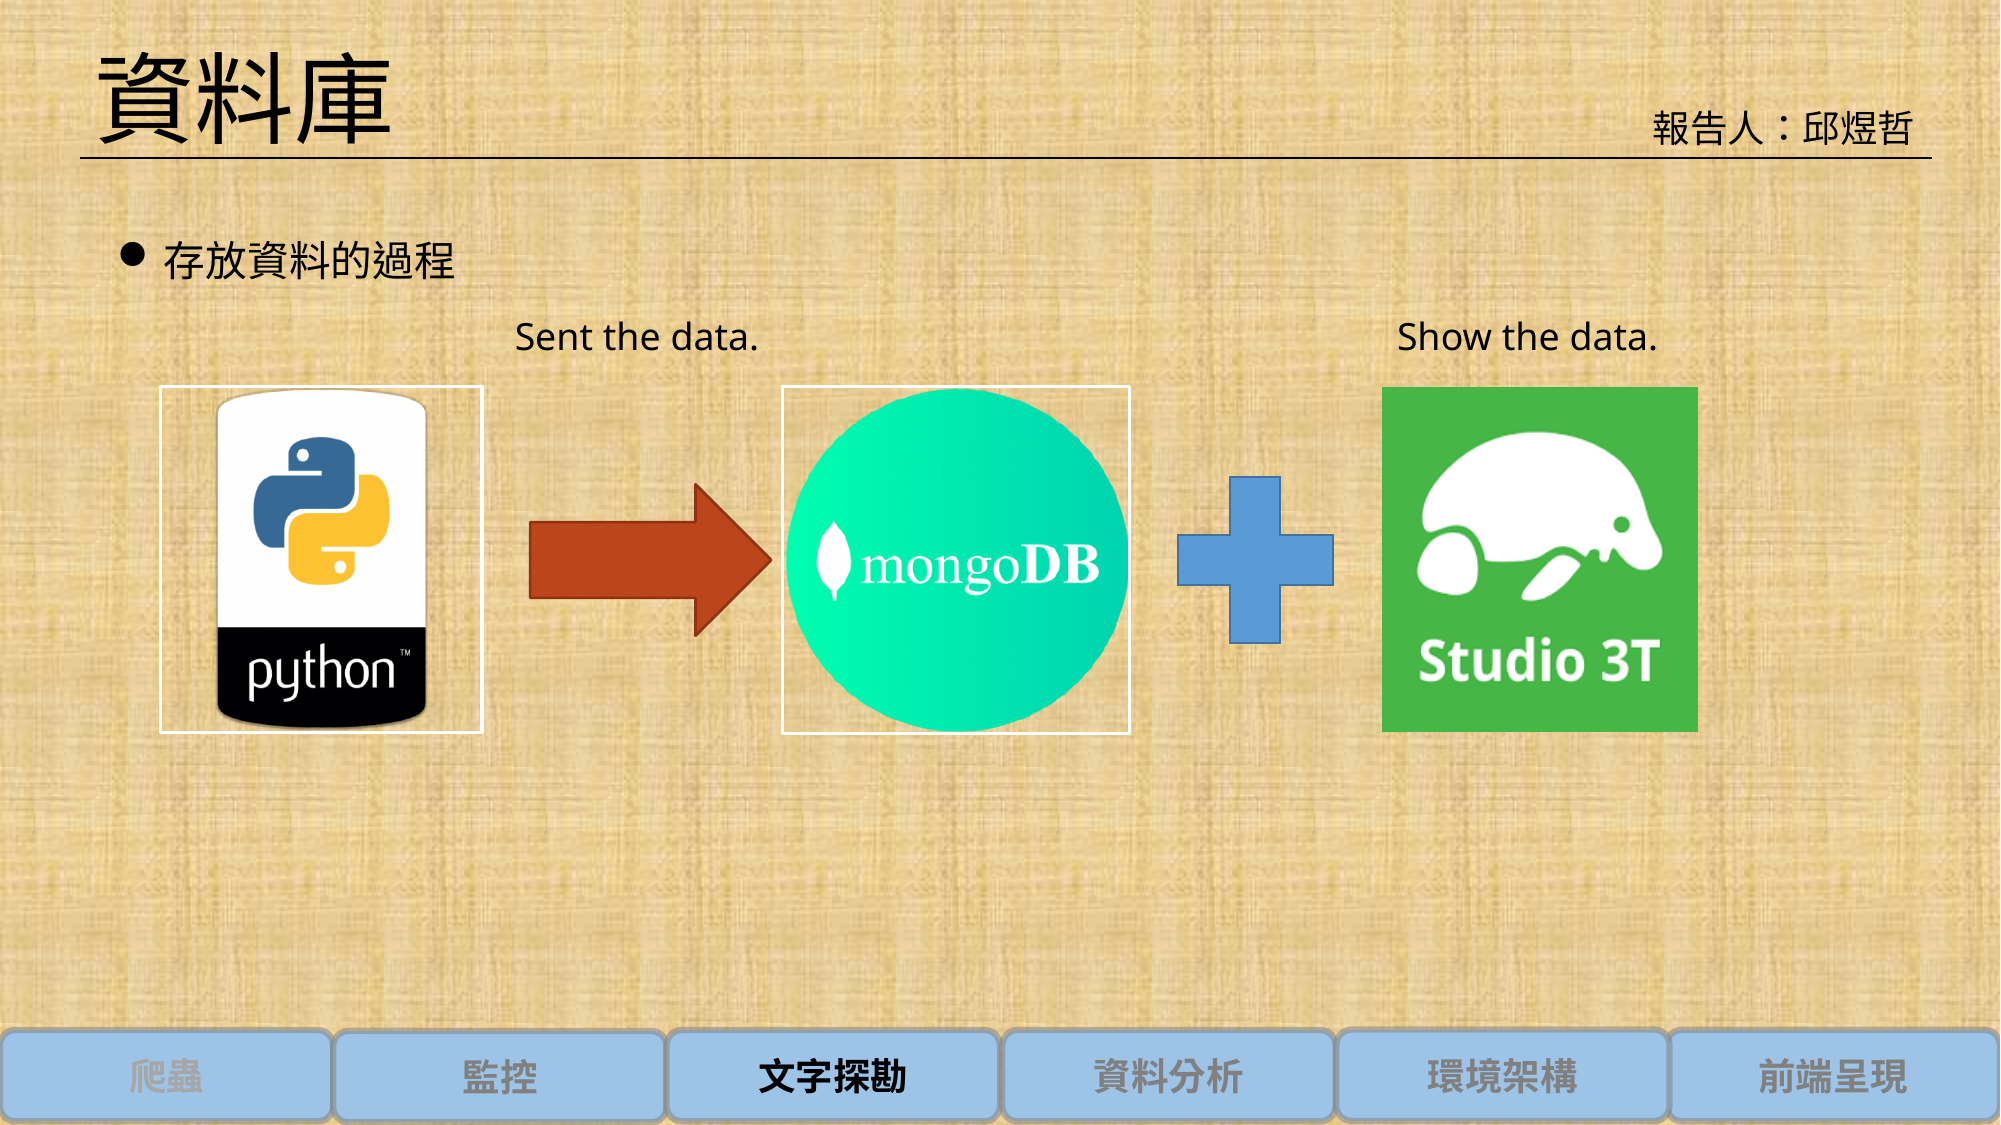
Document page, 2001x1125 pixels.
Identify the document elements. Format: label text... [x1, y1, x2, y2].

picture [0, 0, 2001, 1125]
text_box Show the data. [1382, 305, 1698, 365]
text_box Sent the data. [500, 305, 785, 365]
text_box [1177, 476, 1334, 644]
text_box 資料庫 [79, 29, 667, 165]
text_box [530, 484, 772, 636]
text_box 存放資料的過程 [102, 227, 472, 292]
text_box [0, 1029, 2000, 1123]
text_box 報告人：邱煜哲 [1636, 97, 1931, 158]
